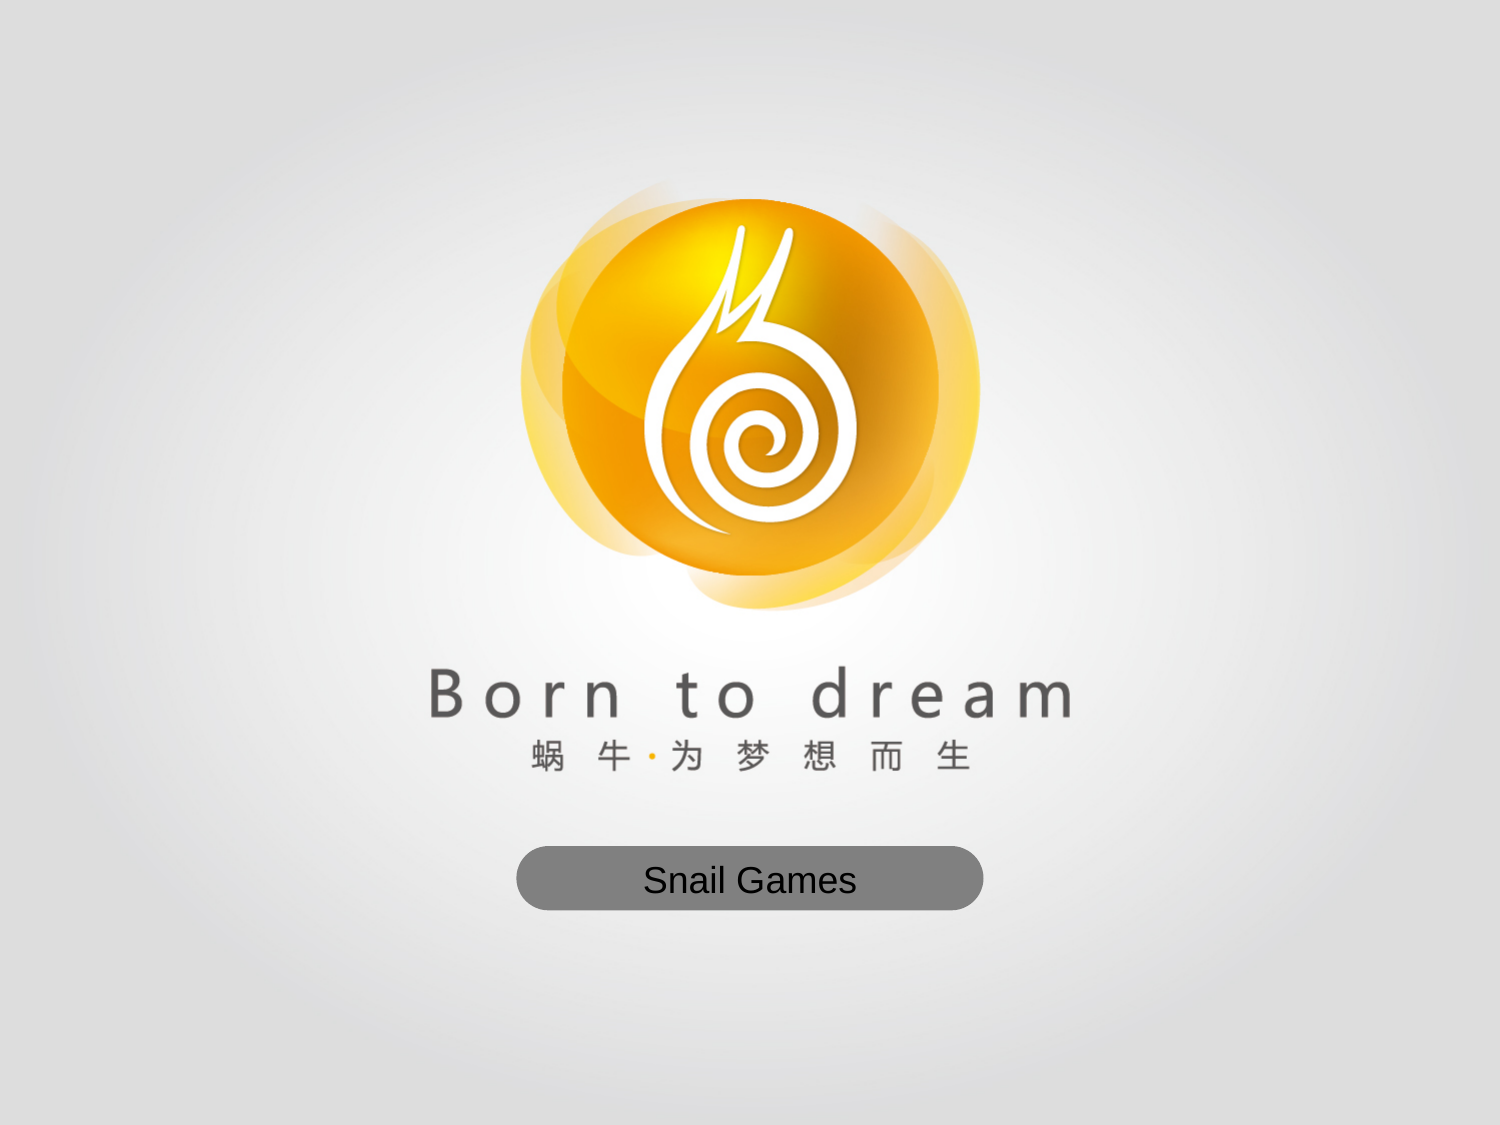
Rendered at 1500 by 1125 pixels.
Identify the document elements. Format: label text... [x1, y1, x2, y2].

picture [0, 0, 1500, 1125]
text_box Snail Games [514, 843, 986, 913]
